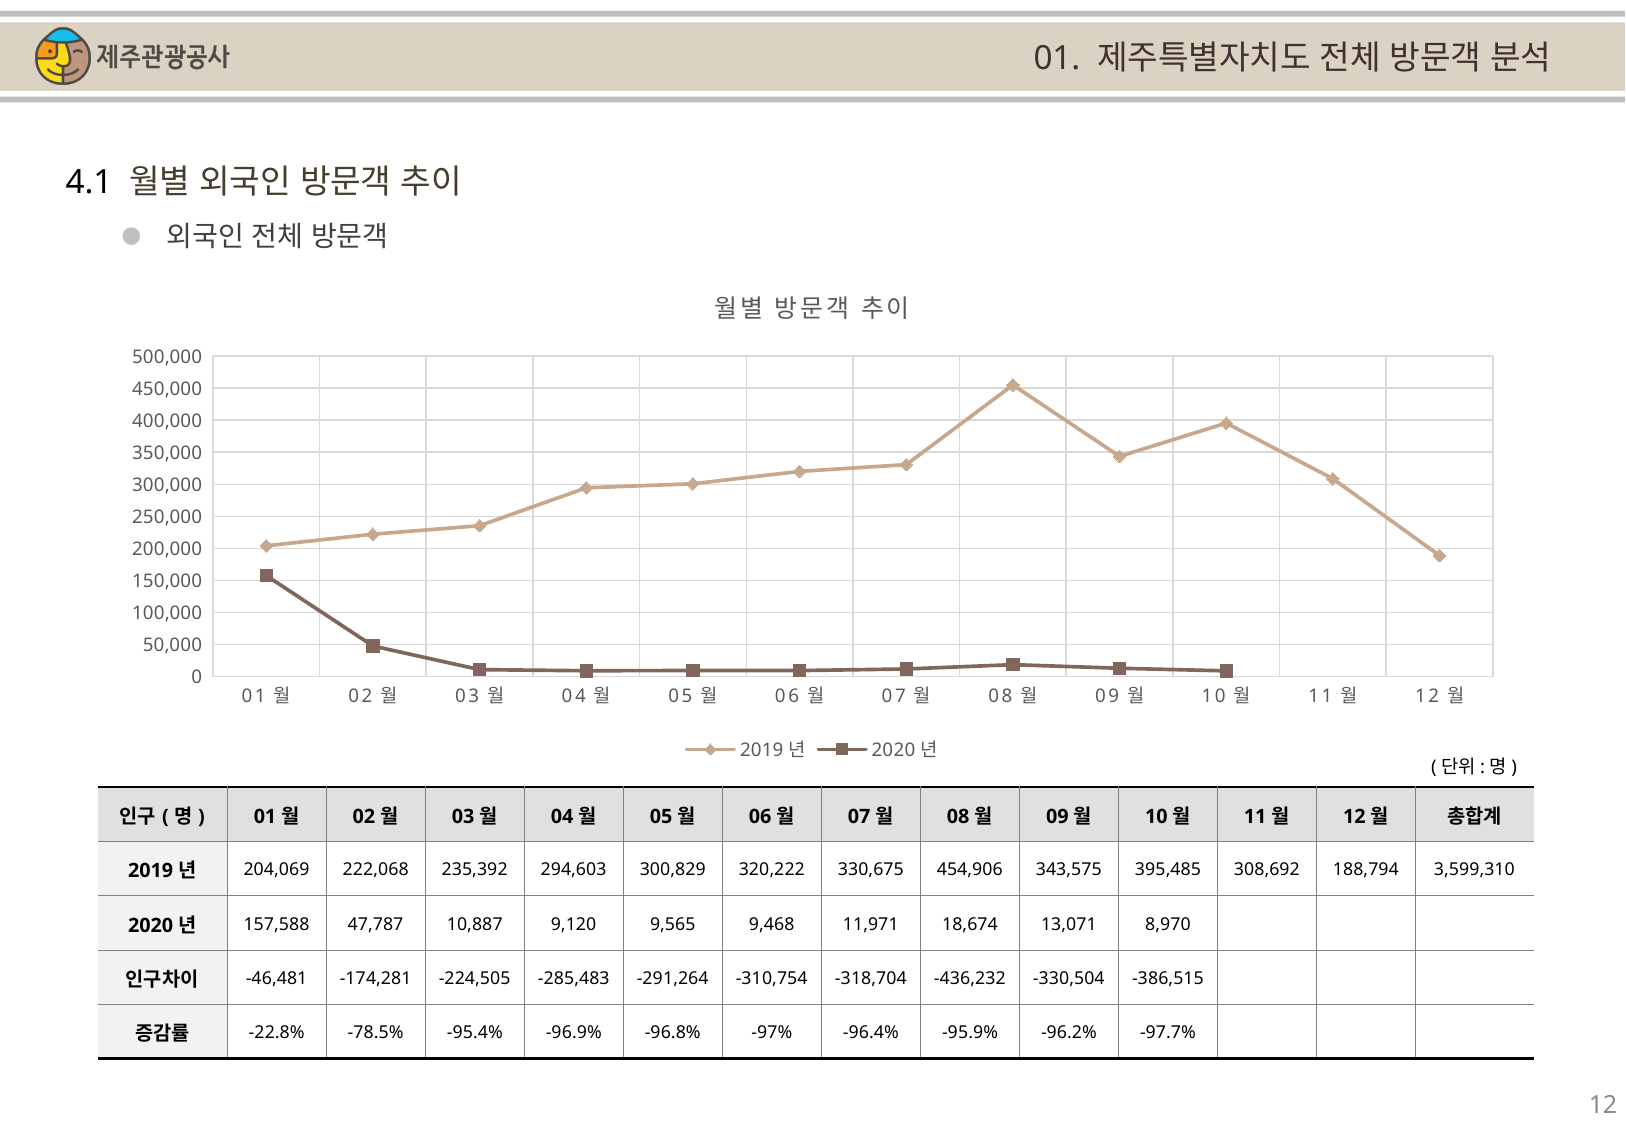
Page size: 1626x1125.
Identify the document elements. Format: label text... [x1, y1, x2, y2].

table_cell 294,603 [525, 842, 623, 895]
table_cell 10,887 [426, 896, 524, 950]
table_cell -174,281 [327, 951, 425, 1004]
table_header 04월 [525, 788, 623, 841]
table_cell -310,754 [723, 951, 821, 1004]
table_cell 13,071 [1020, 896, 1118, 950]
table_header 11월 [1218, 788, 1316, 841]
table_header 07월 [822, 788, 920, 841]
table_cell 18,674 [921, 896, 1019, 950]
table_cell [1218, 1005, 1316, 1057]
table_cell 204,069 [228, 842, 326, 895]
table_header 총합계 [1416, 788, 1534, 841]
table_cell 454,906 [921, 842, 1019, 895]
table_cell 증감률 [98, 1005, 227, 1057]
text_box [121, 226, 141, 246]
table_cell 320,222 [723, 842, 821, 895]
table_cell [1416, 1005, 1534, 1057]
table_cell -330,504 [1020, 951, 1118, 1004]
table_cell -96.9% [525, 1005, 623, 1057]
table_header 01월 [228, 788, 326, 841]
table_header 인구(명) [98, 788, 227, 841]
table_cell -97.7% [1119, 1005, 1217, 1057]
table_cell -96.4% [822, 1005, 920, 1057]
table_cell -96.2% [1020, 1005, 1118, 1057]
table_cell -224,505 [426, 951, 524, 1004]
table_cell 300,829 [624, 842, 722, 895]
table_cell [1317, 1005, 1415, 1057]
slide_number 12 [1251, 1063, 1618, 1123]
text_box 4.1 월별 외국인 방문객 추이 [50, 152, 1144, 208]
table_cell -436,232 [921, 951, 1019, 1004]
table_header 05월 [624, 788, 722, 841]
table_cell 395,485 [1119, 842, 1217, 895]
table_cell 3,599,310 [1416, 842, 1534, 895]
table_header 08월 [921, 788, 1019, 841]
text_box 외국인 전체 방문객 [151, 210, 404, 260]
table_cell 47,787 [327, 896, 425, 950]
table_cell -318,704 [822, 951, 920, 1004]
table_cell -285,483 [525, 951, 623, 1004]
table_header 10월 [1119, 788, 1217, 841]
table_cell 9,120 [525, 896, 623, 950]
table_cell -95.9% [921, 1005, 1019, 1057]
table_cell [1416, 951, 1534, 1004]
table_cell -386,515 [1119, 951, 1217, 1004]
table_cell -95.4% [426, 1005, 524, 1057]
table_cell 8,970 [1119, 896, 1217, 950]
table_cell 188,794 [1317, 842, 1415, 895]
table_cell 343,575 [1020, 842, 1118, 895]
table_cell 157,588 [228, 896, 326, 950]
table_cell -96.8% [624, 1005, 722, 1057]
table_cell 11,971 [822, 896, 920, 950]
table_header 06월 [723, 788, 821, 841]
table_cell 2020년 [98, 896, 227, 950]
table_cell 2019년 [98, 842, 227, 895]
table_cell -22.8% [228, 1005, 326, 1057]
table_cell 308,692 [1218, 842, 1316, 895]
table_cell 9,565 [624, 896, 722, 950]
table_cell [1416, 896, 1534, 950]
table_cell [1218, 951, 1316, 1004]
table_header 03월 [426, 788, 524, 841]
table_header 02월 [327, 788, 425, 841]
table_cell -78.5% [327, 1005, 425, 1057]
table_cell 9,468 [723, 896, 821, 950]
table_cell [1218, 896, 1316, 950]
table_cell 222,068 [327, 842, 425, 895]
text_box (단위:명) [1416, 747, 1532, 786]
table_cell -291,264 [624, 951, 722, 1004]
table_cell [1317, 896, 1415, 950]
table_cell [1317, 951, 1415, 1004]
table_header 12월 [1317, 788, 1415, 841]
table_cell 330,675 [822, 842, 920, 895]
table_cell -97% [723, 1005, 821, 1057]
text_box 01. 제주특별자치도 전체 방문객 분석 [1002, 28, 1595, 84]
table_cell 인구차이 [98, 951, 227, 1004]
chart [103, 261, 1522, 769]
picture [31, 26, 232, 87]
table_cell -46,481 [228, 951, 326, 1004]
table_cell 235,392 [426, 842, 524, 895]
table_header 09월 [1020, 788, 1118, 841]
